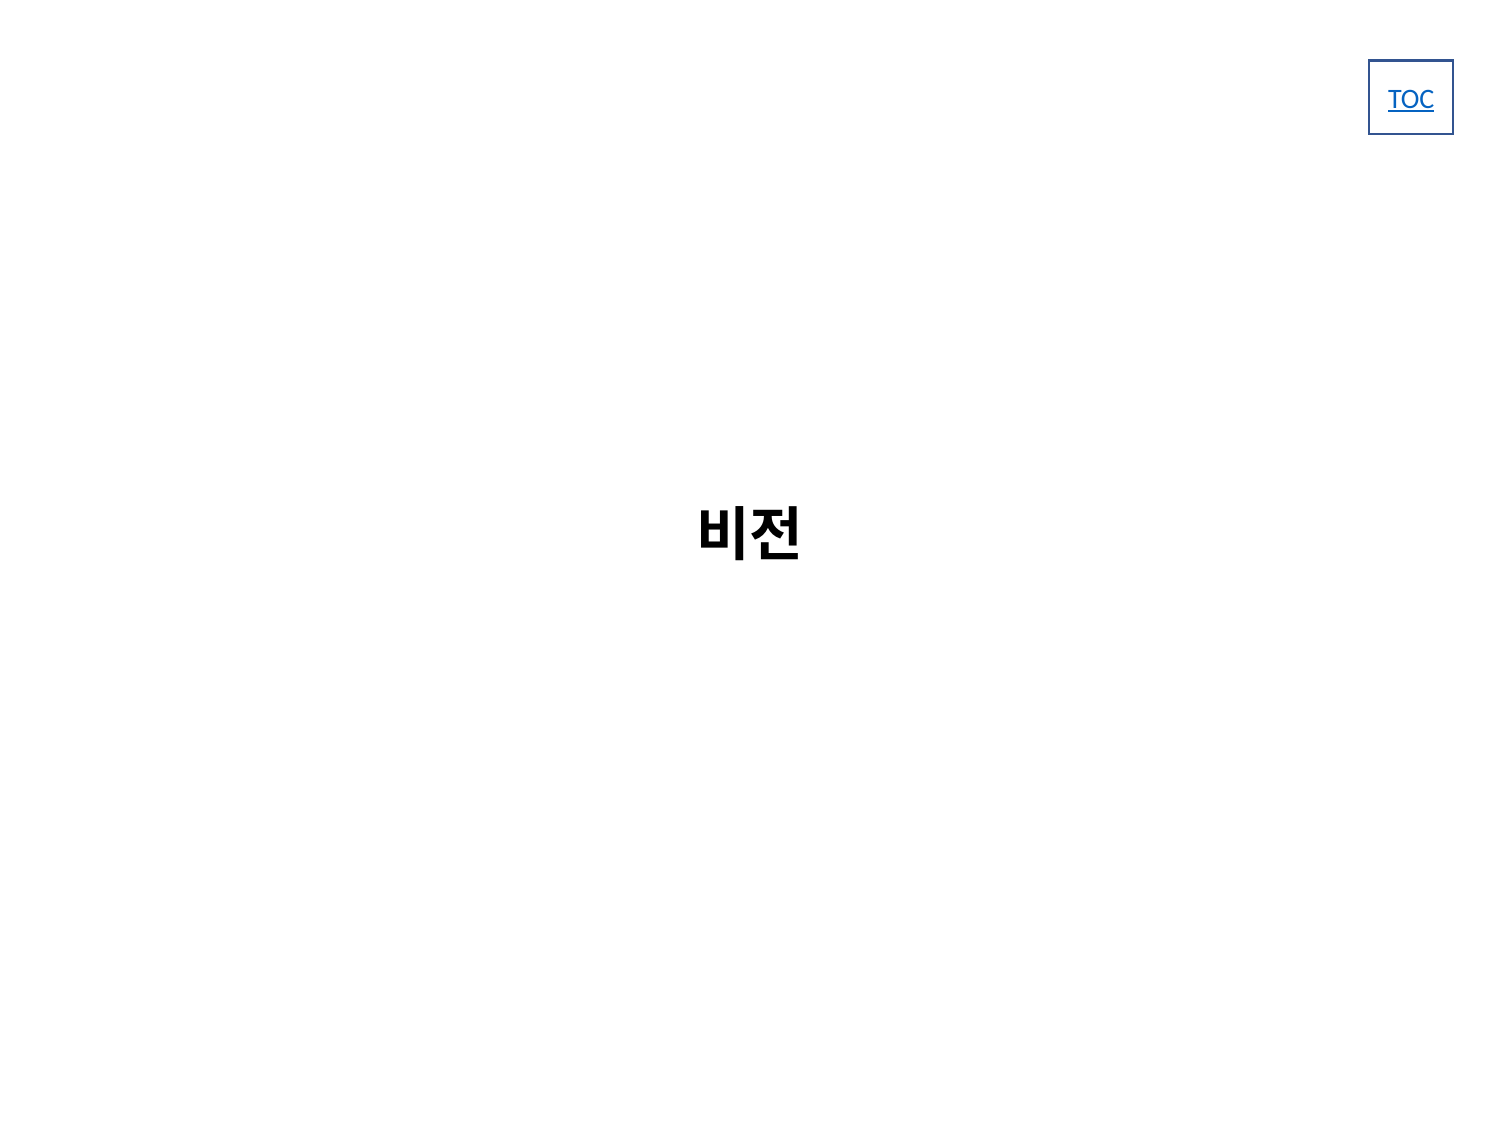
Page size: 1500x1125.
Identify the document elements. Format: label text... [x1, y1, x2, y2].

title 비전 [112, 184, 1388, 576]
